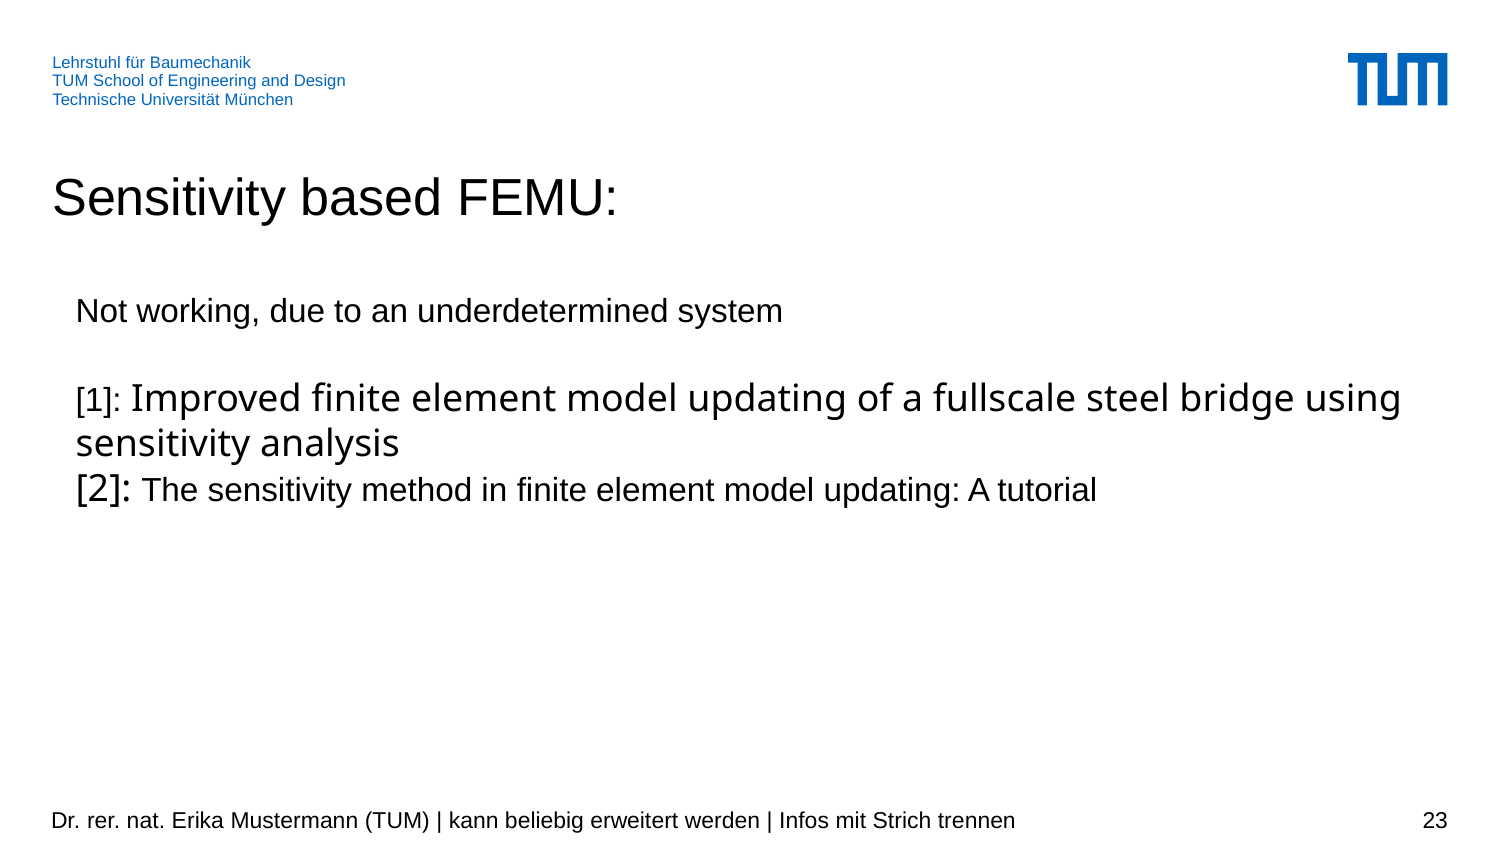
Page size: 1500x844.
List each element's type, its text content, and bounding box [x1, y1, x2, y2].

title Sensitivity based FEMU: [52, 159, 1449, 223]
slide_number 23 [1112, 796, 1448, 842]
footer Dr. rer. nat. Erika Mustermann (TUM) | kann beliebig erweitert werden | Infos mit Strich trennen [51, 796, 1112, 842]
text_box Not working, due to an underdetermined system [1]: Improved finite element model updating of a fullscale steel bridge using sensitivity analysis [2]: The sensitivity method in finite element model updating: A tutorial [75, 283, 1448, 510]
